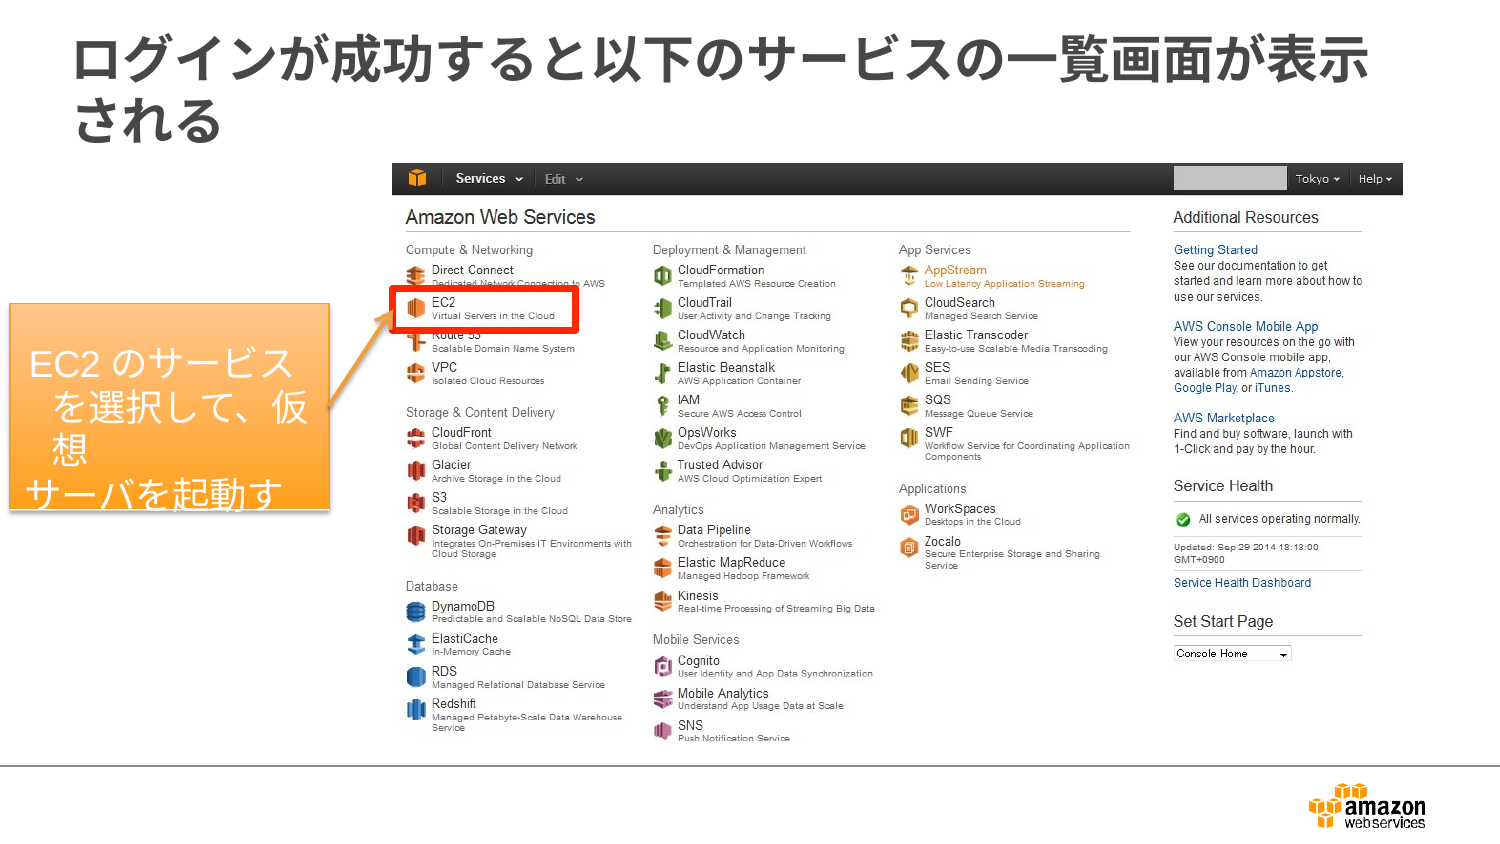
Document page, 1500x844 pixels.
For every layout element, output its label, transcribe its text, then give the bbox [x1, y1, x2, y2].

title ログインが成功すると以下のサービスの一覧画面が表示される [68, 24, 1375, 162]
picture [1309, 783, 1425, 828]
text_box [1, 163, 1404, 741]
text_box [319, 288, 417, 419]
